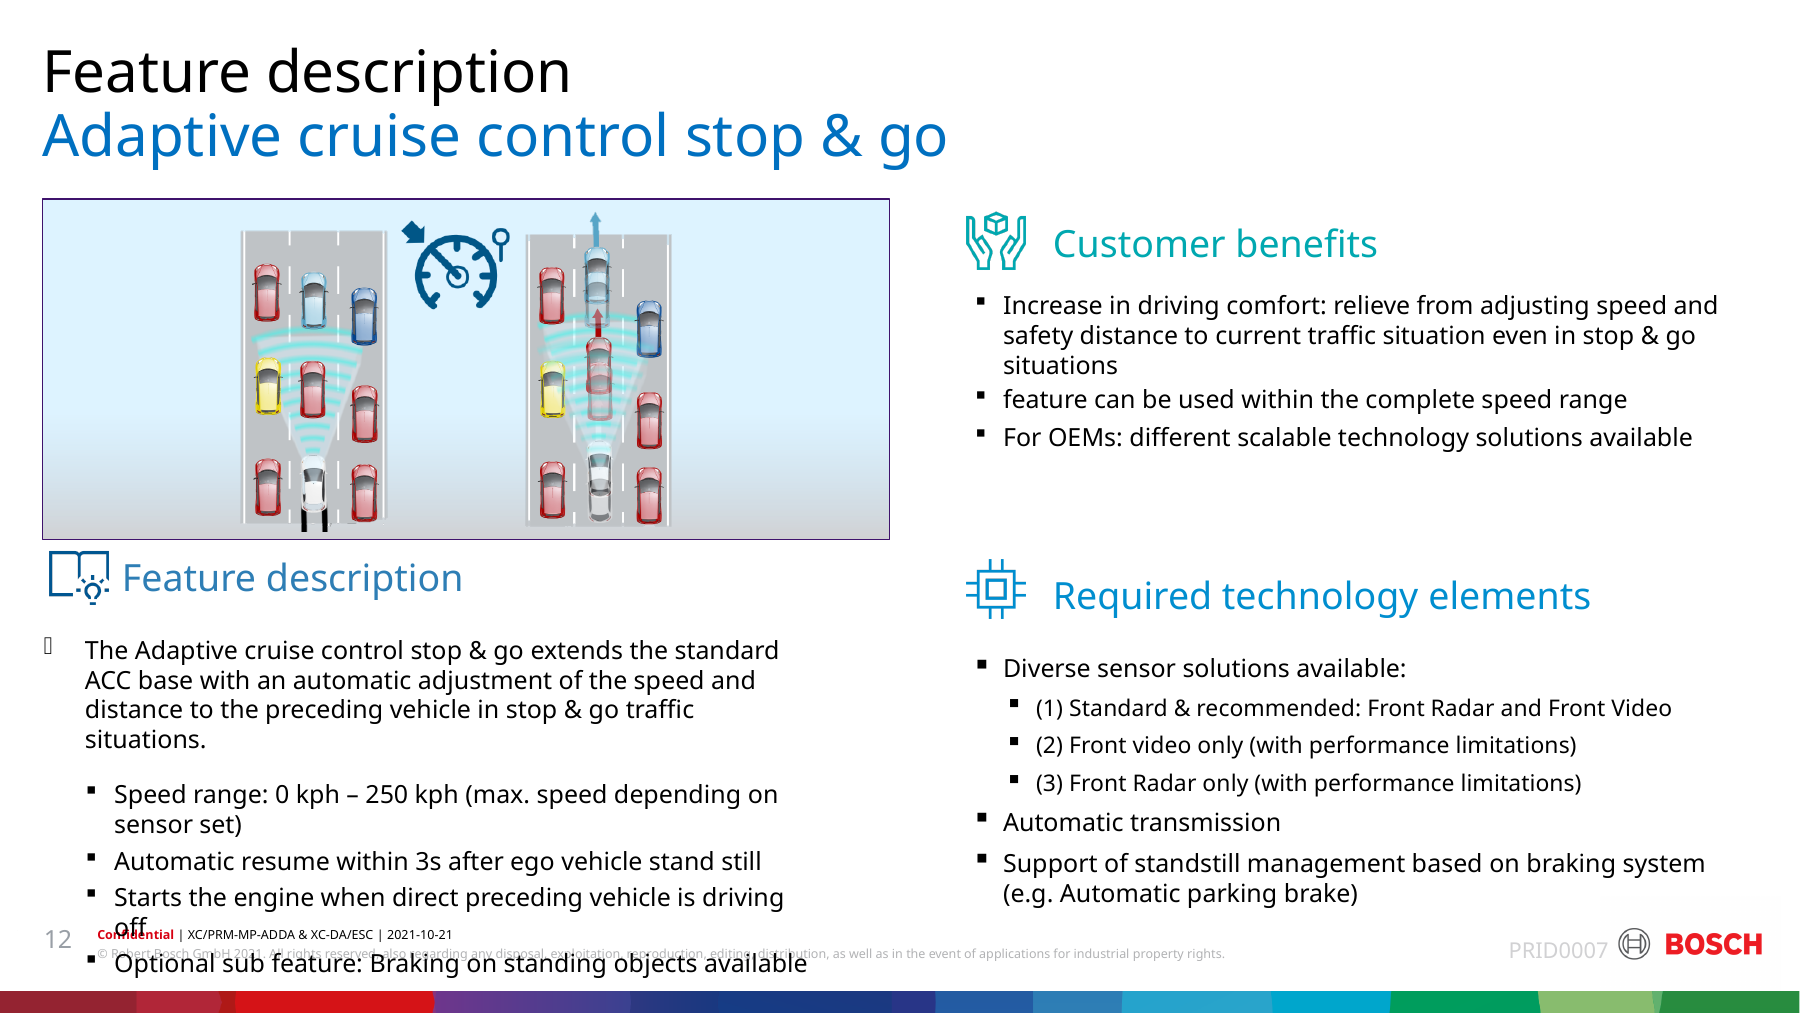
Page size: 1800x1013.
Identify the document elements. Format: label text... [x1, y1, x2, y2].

text_box Feature description The Adaptive cruise control stop & go extends the standard ACC base with an automatic adjustment of the speed and distance to the preceding vehicle in stop & go traffic situations. Speed range: 0 kph – 250 kph (max. speed depending on sensor set) Automatic resume within 3s after ego vehicle stand still Starts the engine when direct preceding vehicle is driving off Optional sub feature: Braking on standing objects available [28, 546, 827, 878]
text_box Customer benefits Increase in driving comfort: relieve from adjusting speed and safety distance to current traffic situation even in stop & go situations feature can be used within the complete speed range For OEMs: different scalable technology solutions available [960, 212, 1758, 528]
title Adaptive cruise control stop & go [42, 106, 1483, 171]
picture [1390, 896, 1800, 1013]
picture [516, 201, 684, 534]
picture [43, 539, 115, 611]
text_box PRID0007 [1503, 915, 1614, 962]
picture [0, 905, 1272, 1013]
text_box [42, 198, 890, 540]
picture [960, 553, 1032, 625]
text_box Feature description [42, 42, 1757, 107]
slide_number 12 [43, 923, 92, 991]
picture [960, 204, 1032, 276]
picture [233, 198, 510, 532]
text_box Required technology elements Diverse sensor solutions available: (1) Standard & recommended: Front Radar and Front Video (2) Front video only (with performance limitations) (3) Front Radar only (with performance limitations) Automatic transmission Support of standstill management based on braking system (e.g. Automatic parking brake) [960, 565, 1758, 906]
